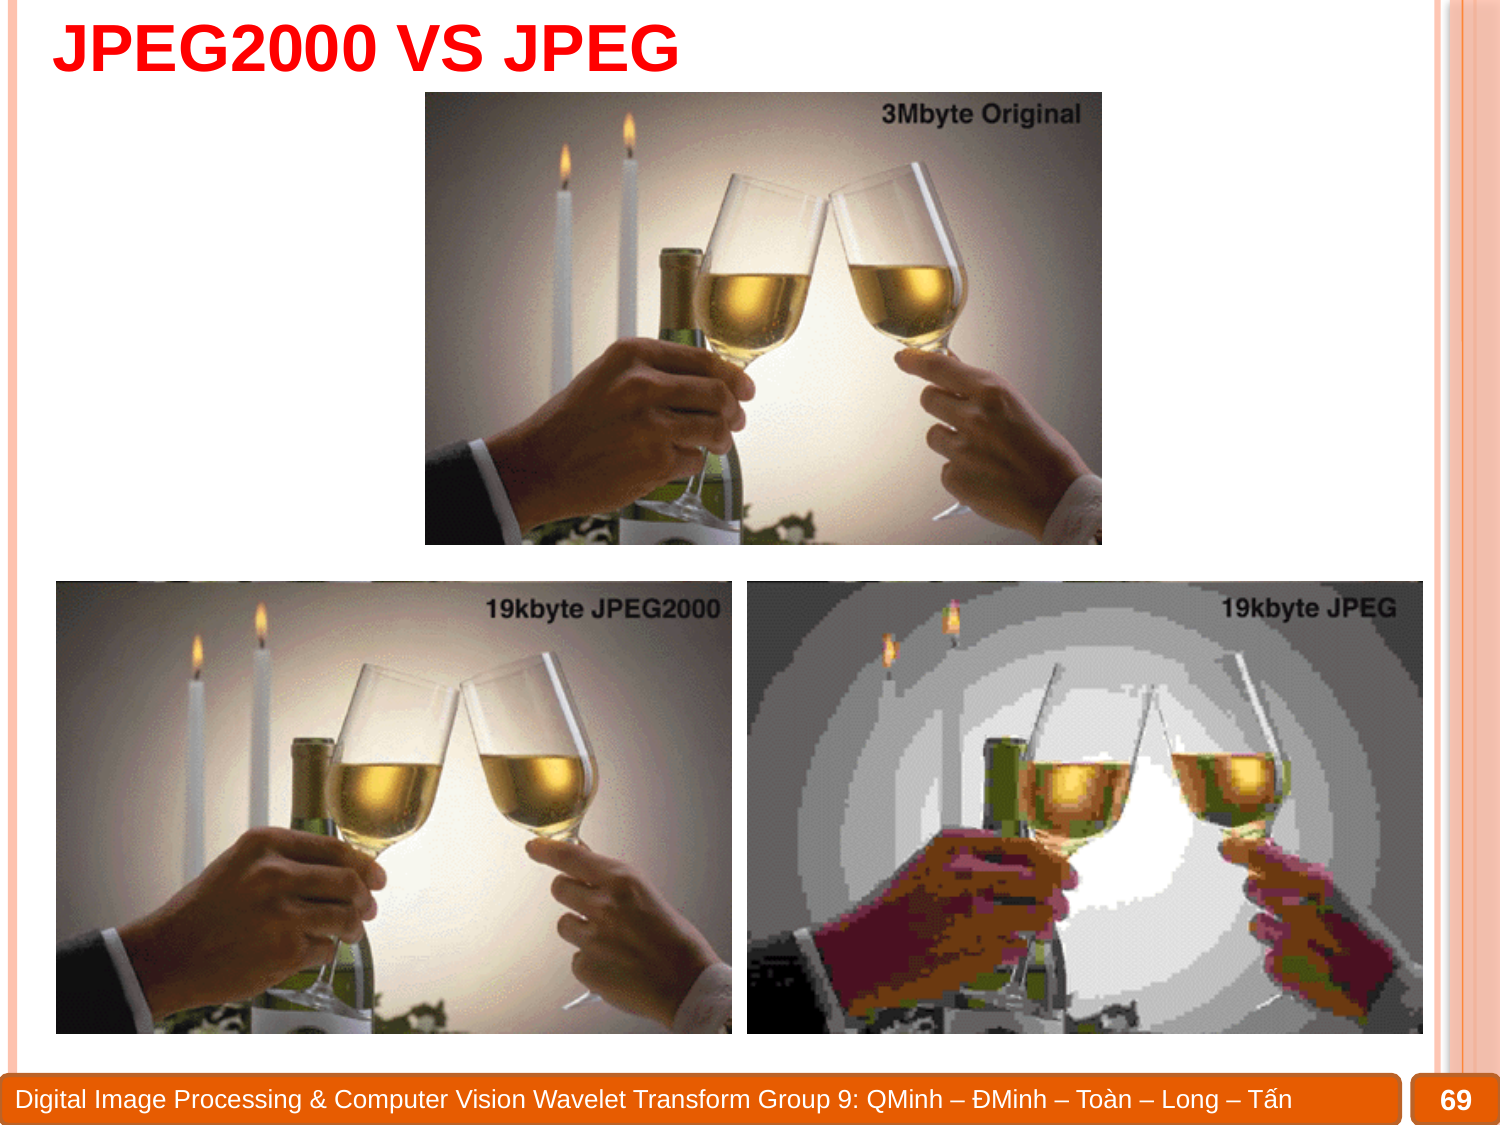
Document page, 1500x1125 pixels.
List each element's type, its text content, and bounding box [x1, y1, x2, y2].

picture [424, 91, 1102, 546]
picture [55, 581, 732, 1035]
slide_number 69 [1412, 1074, 1500, 1123]
title JPEG2000 vs JPEG [37, 12, 1425, 93]
picture [747, 581, 1424, 1035]
